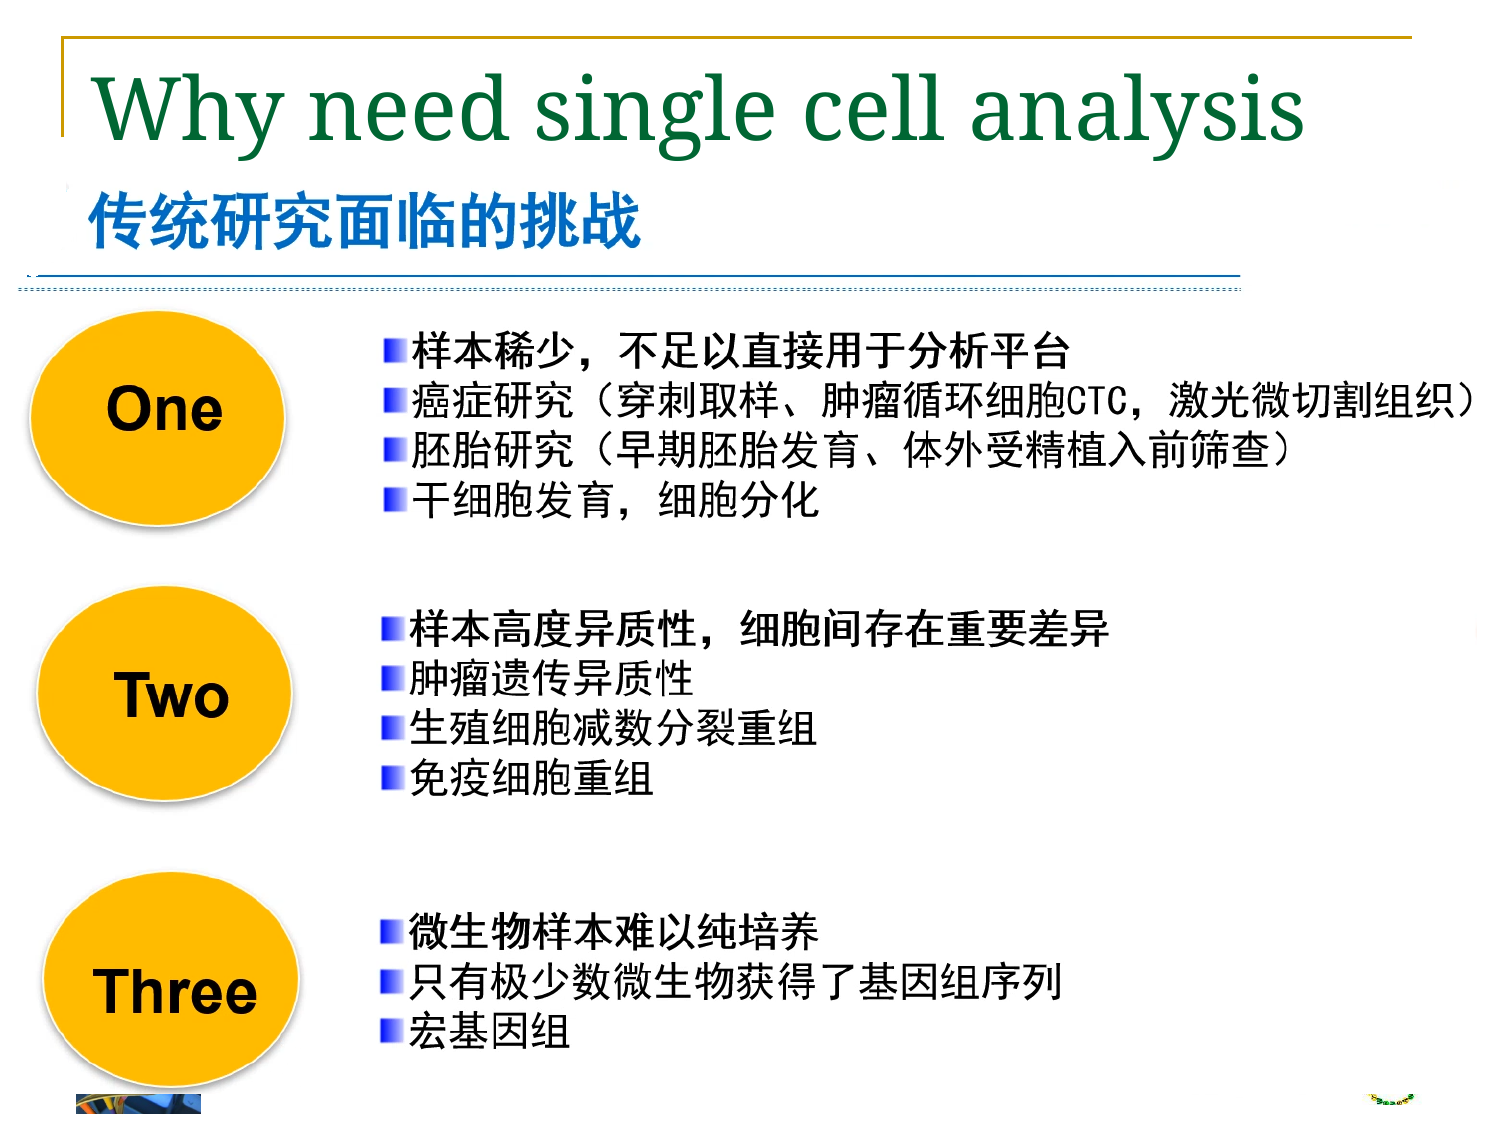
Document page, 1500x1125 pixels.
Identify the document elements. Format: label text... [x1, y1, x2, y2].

picture [1189, 1100, 1424, 1105]
title Why need single cell analysis [75, 45, 1425, 161]
picture [17, 172, 1477, 1114]
